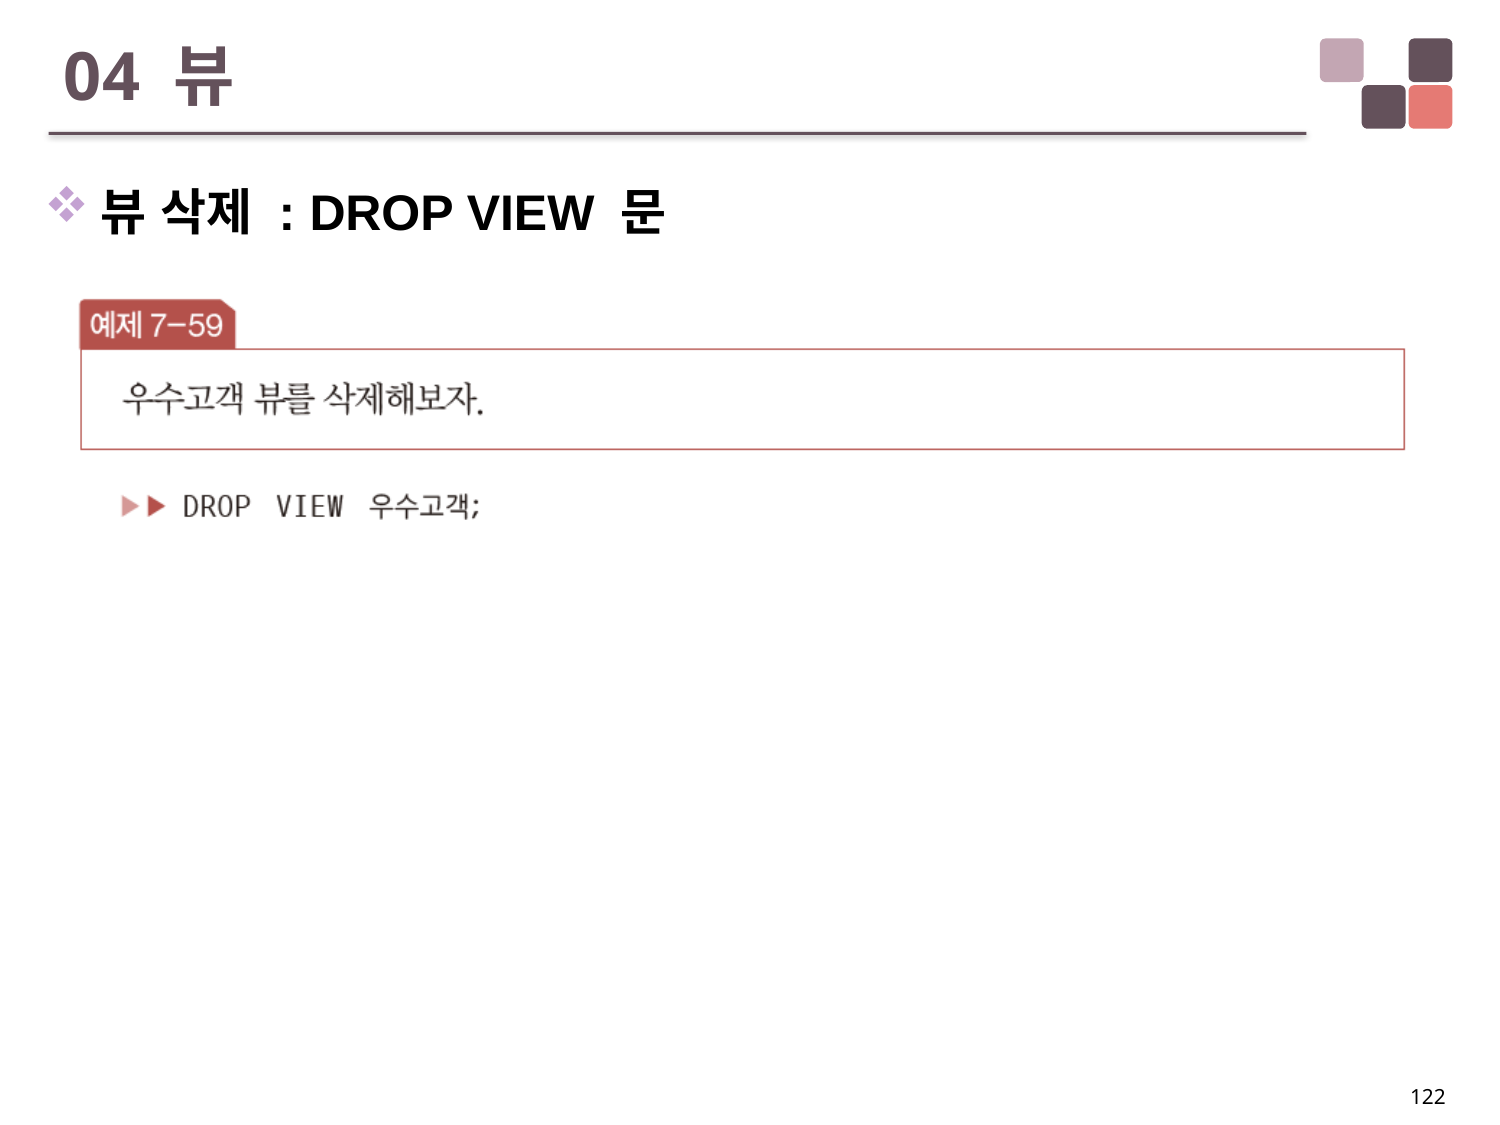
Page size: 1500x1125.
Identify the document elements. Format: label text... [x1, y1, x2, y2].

title 04 뷰 [48, 25, 1459, 123]
picture [55, 279, 1425, 534]
text_box 뷰 삭제 : DROP VIEW 문 [29, 172, 1459, 1083]
